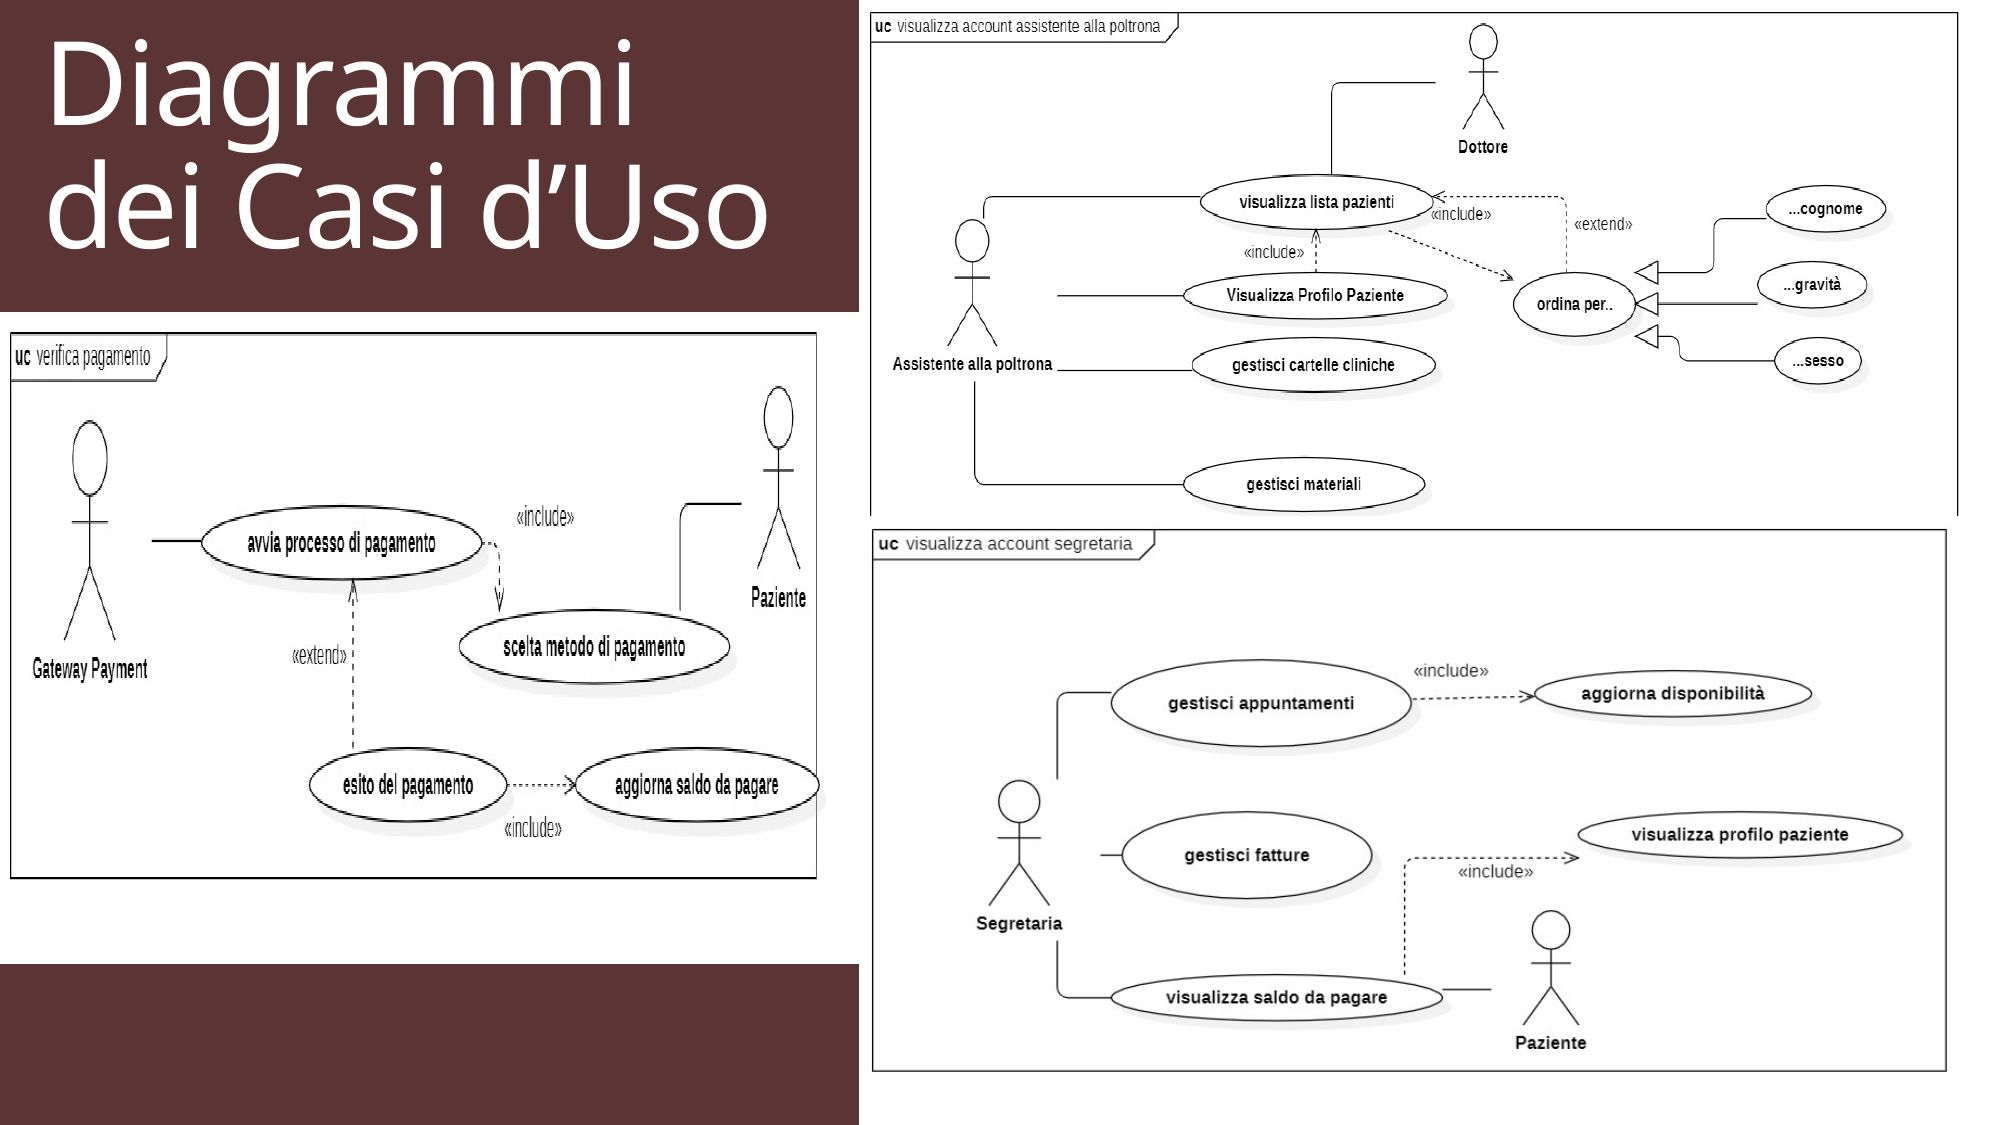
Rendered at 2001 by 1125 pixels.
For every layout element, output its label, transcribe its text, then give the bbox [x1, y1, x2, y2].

title Diagrammi dei Casi d’Uso [43, 26, 787, 269]
picture [0, 0, 2000, 1125]
